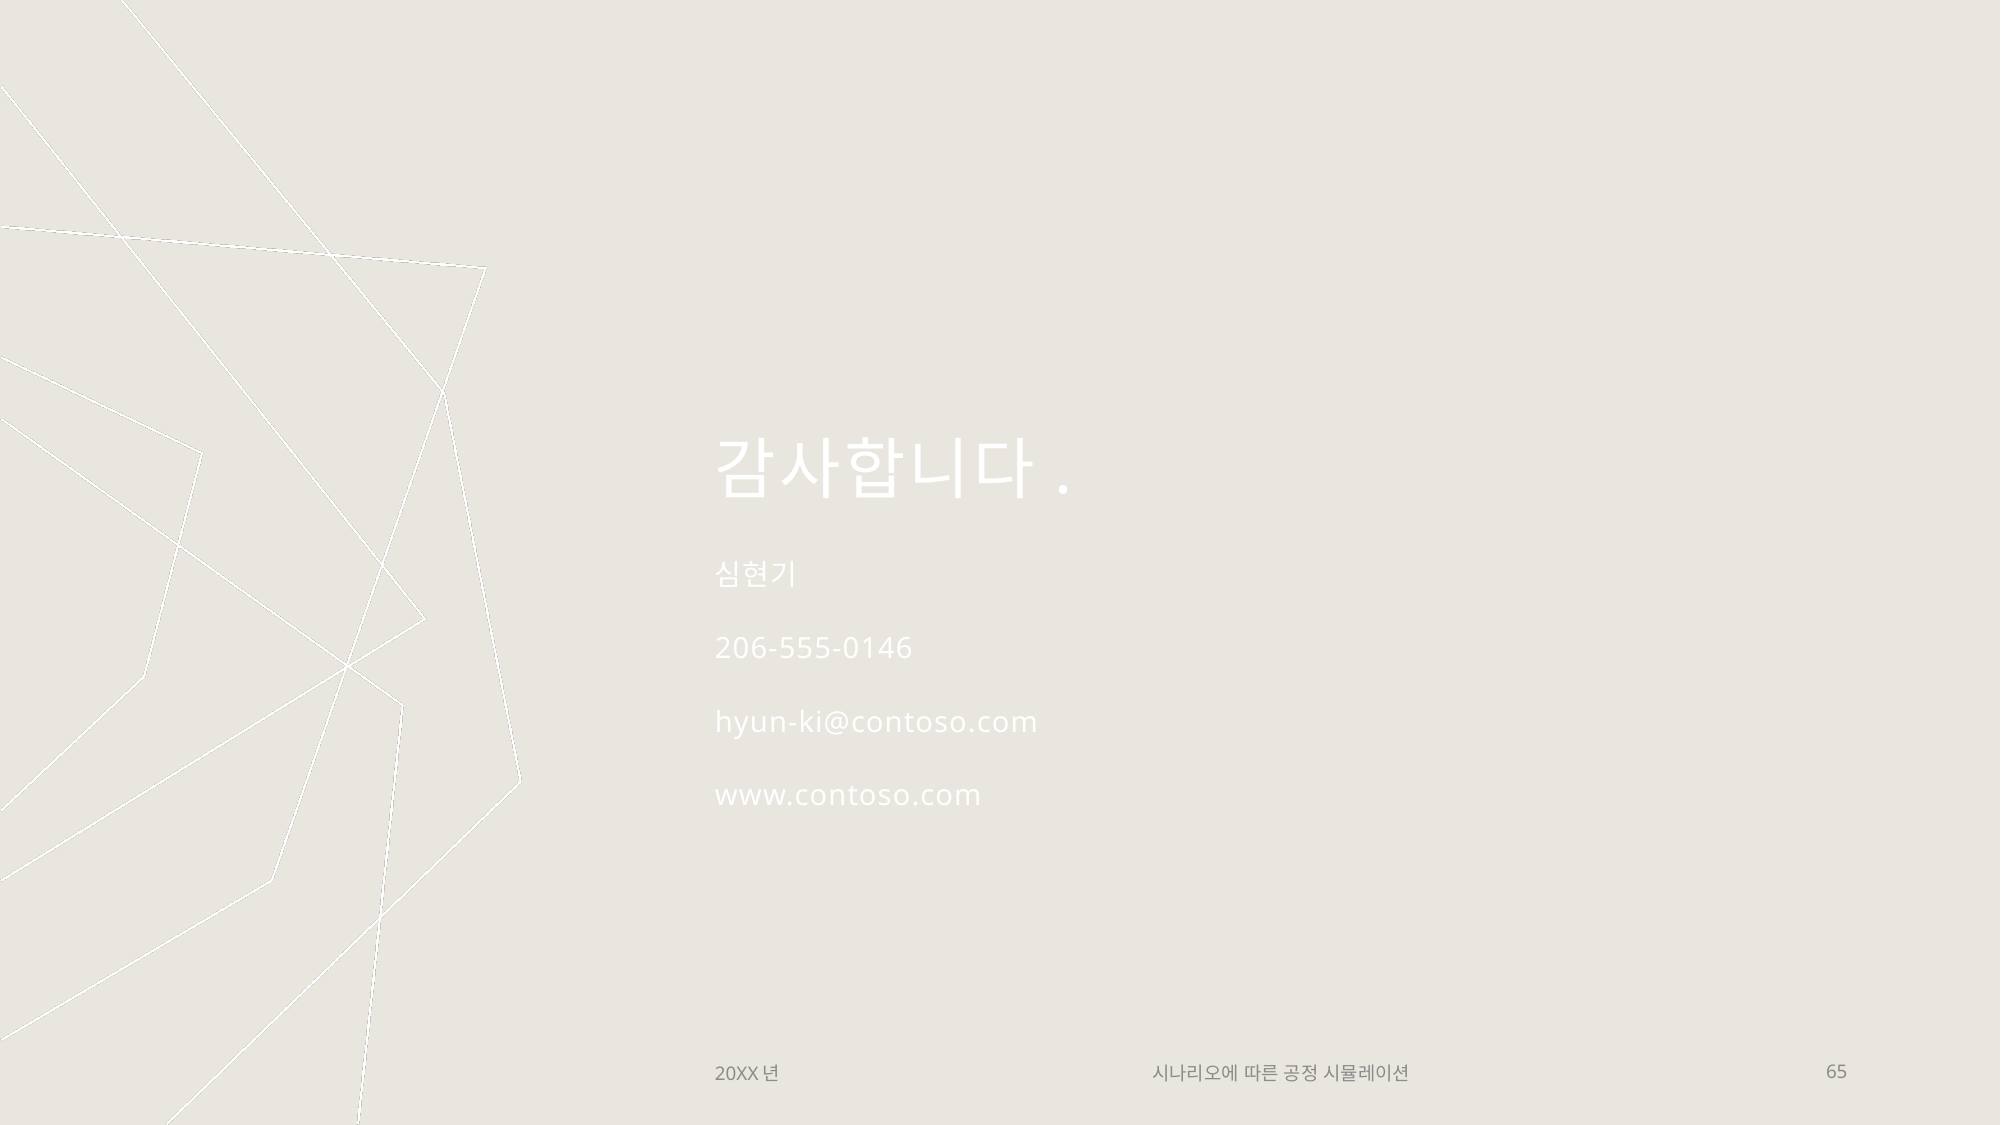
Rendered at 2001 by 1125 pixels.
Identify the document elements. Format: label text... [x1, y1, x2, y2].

slide_number 20XX년 [699, 1042, 992, 1103]
slide_number 65 [1571, 1042, 1863, 1103]
picture [0, 0, 522, 1125]
footer 시나리오에 따른 공정 시뮬레이션 [1062, 1042, 1500, 1103]
subtitle 심현기 206-555-0146 hyun-ki@contoso.com www.contoso.com [699, 531, 1386, 860]
title 감사합니다. [699, 265, 1386, 516]
